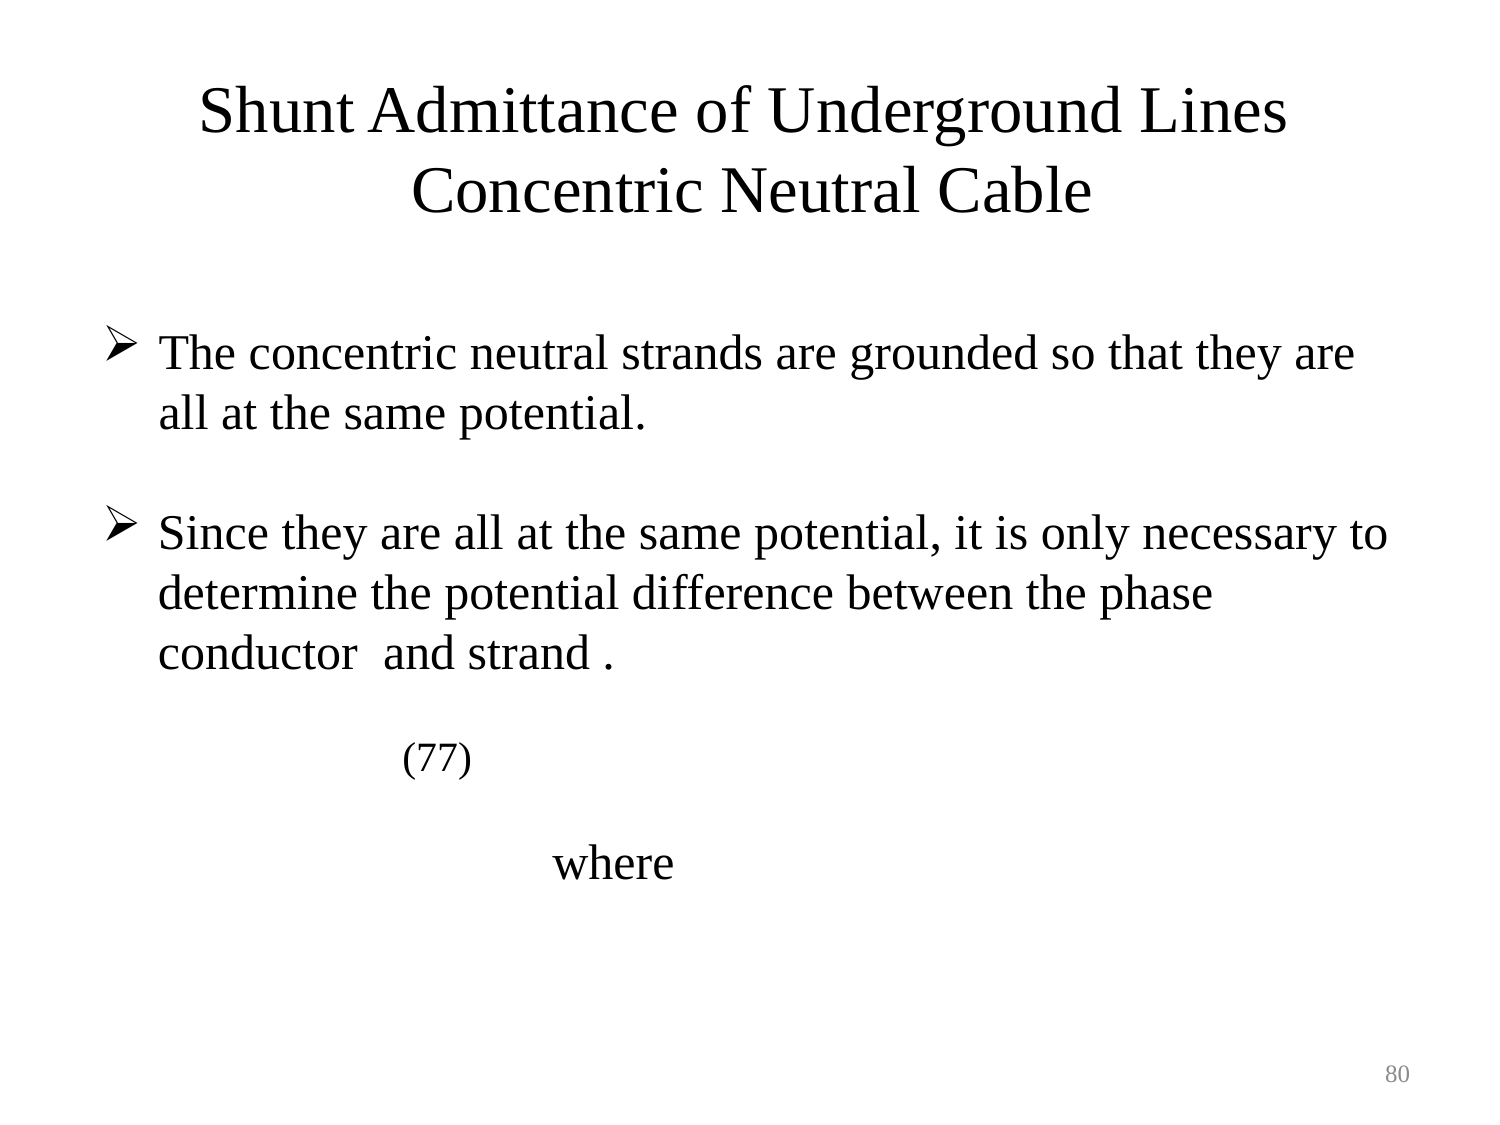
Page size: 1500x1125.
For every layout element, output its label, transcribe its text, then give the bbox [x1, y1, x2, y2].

slide_number 80 [1074, 1042, 1425, 1103]
text_box Shunt Admittance of Underground Lines Concentric Neutral Cable [2, 58, 1500, 233]
